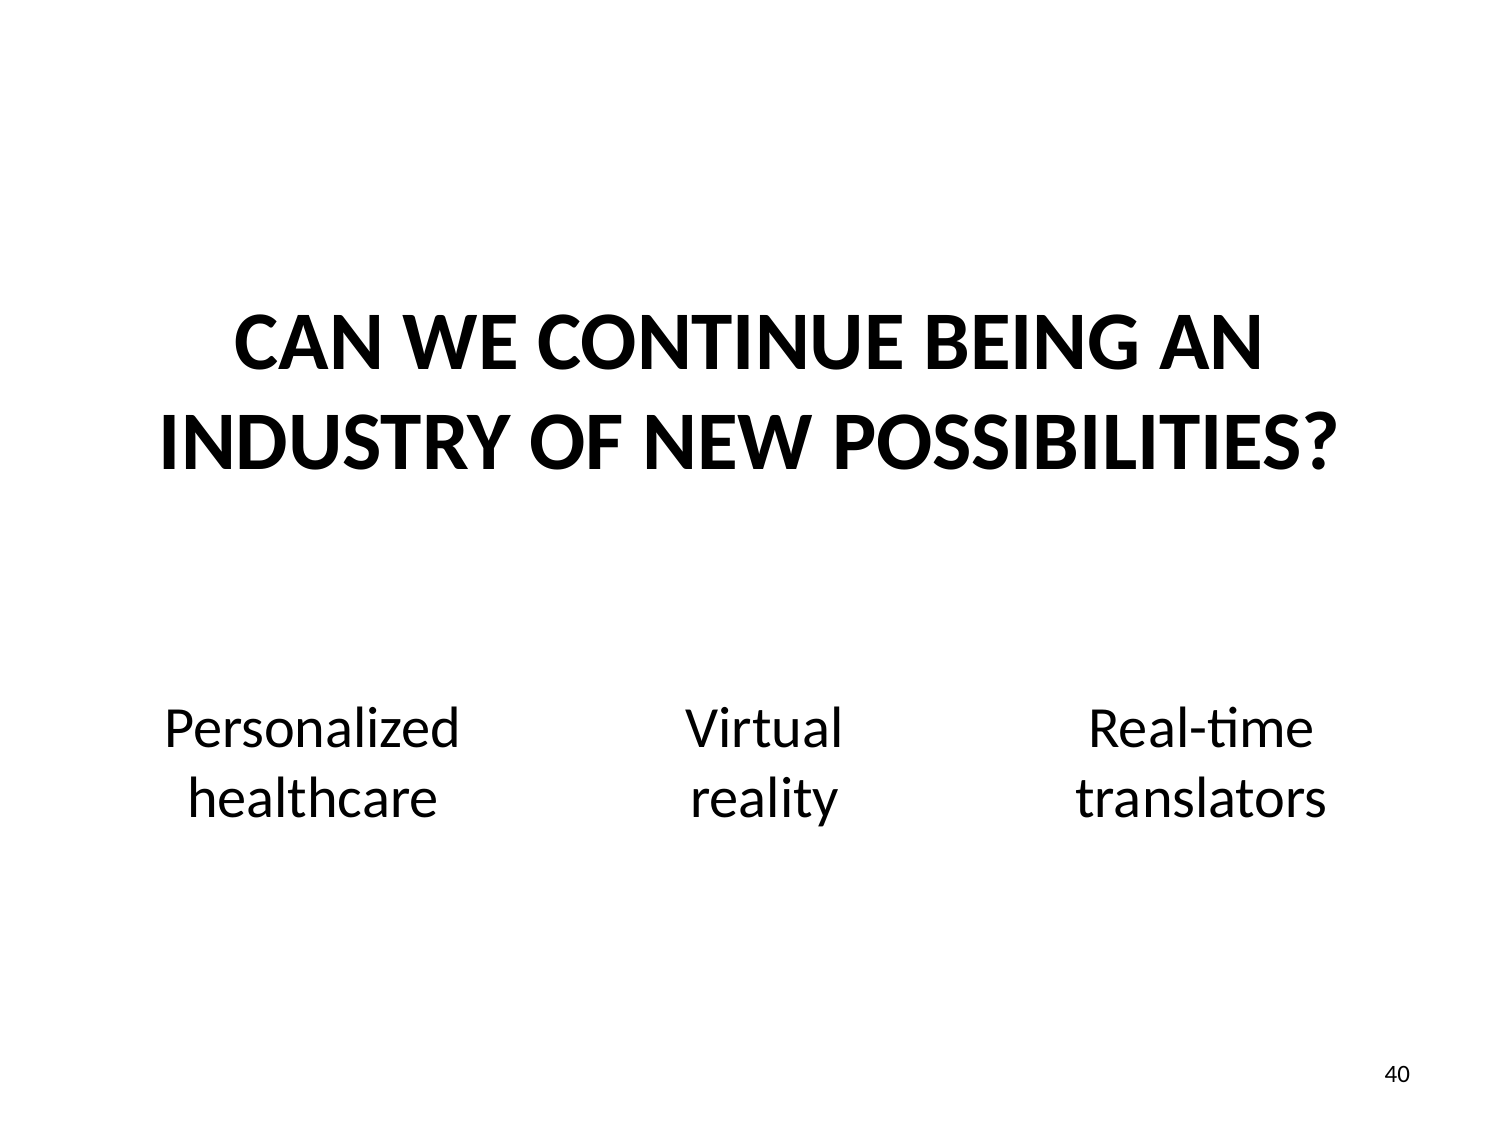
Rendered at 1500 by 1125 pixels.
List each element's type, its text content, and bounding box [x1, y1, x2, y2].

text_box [161, 687, 1339, 830]
slide_number 40 [1074, 1042, 1425, 1103]
title Can we continue being an industry of new possibilities? [112, 278, 1388, 537]
